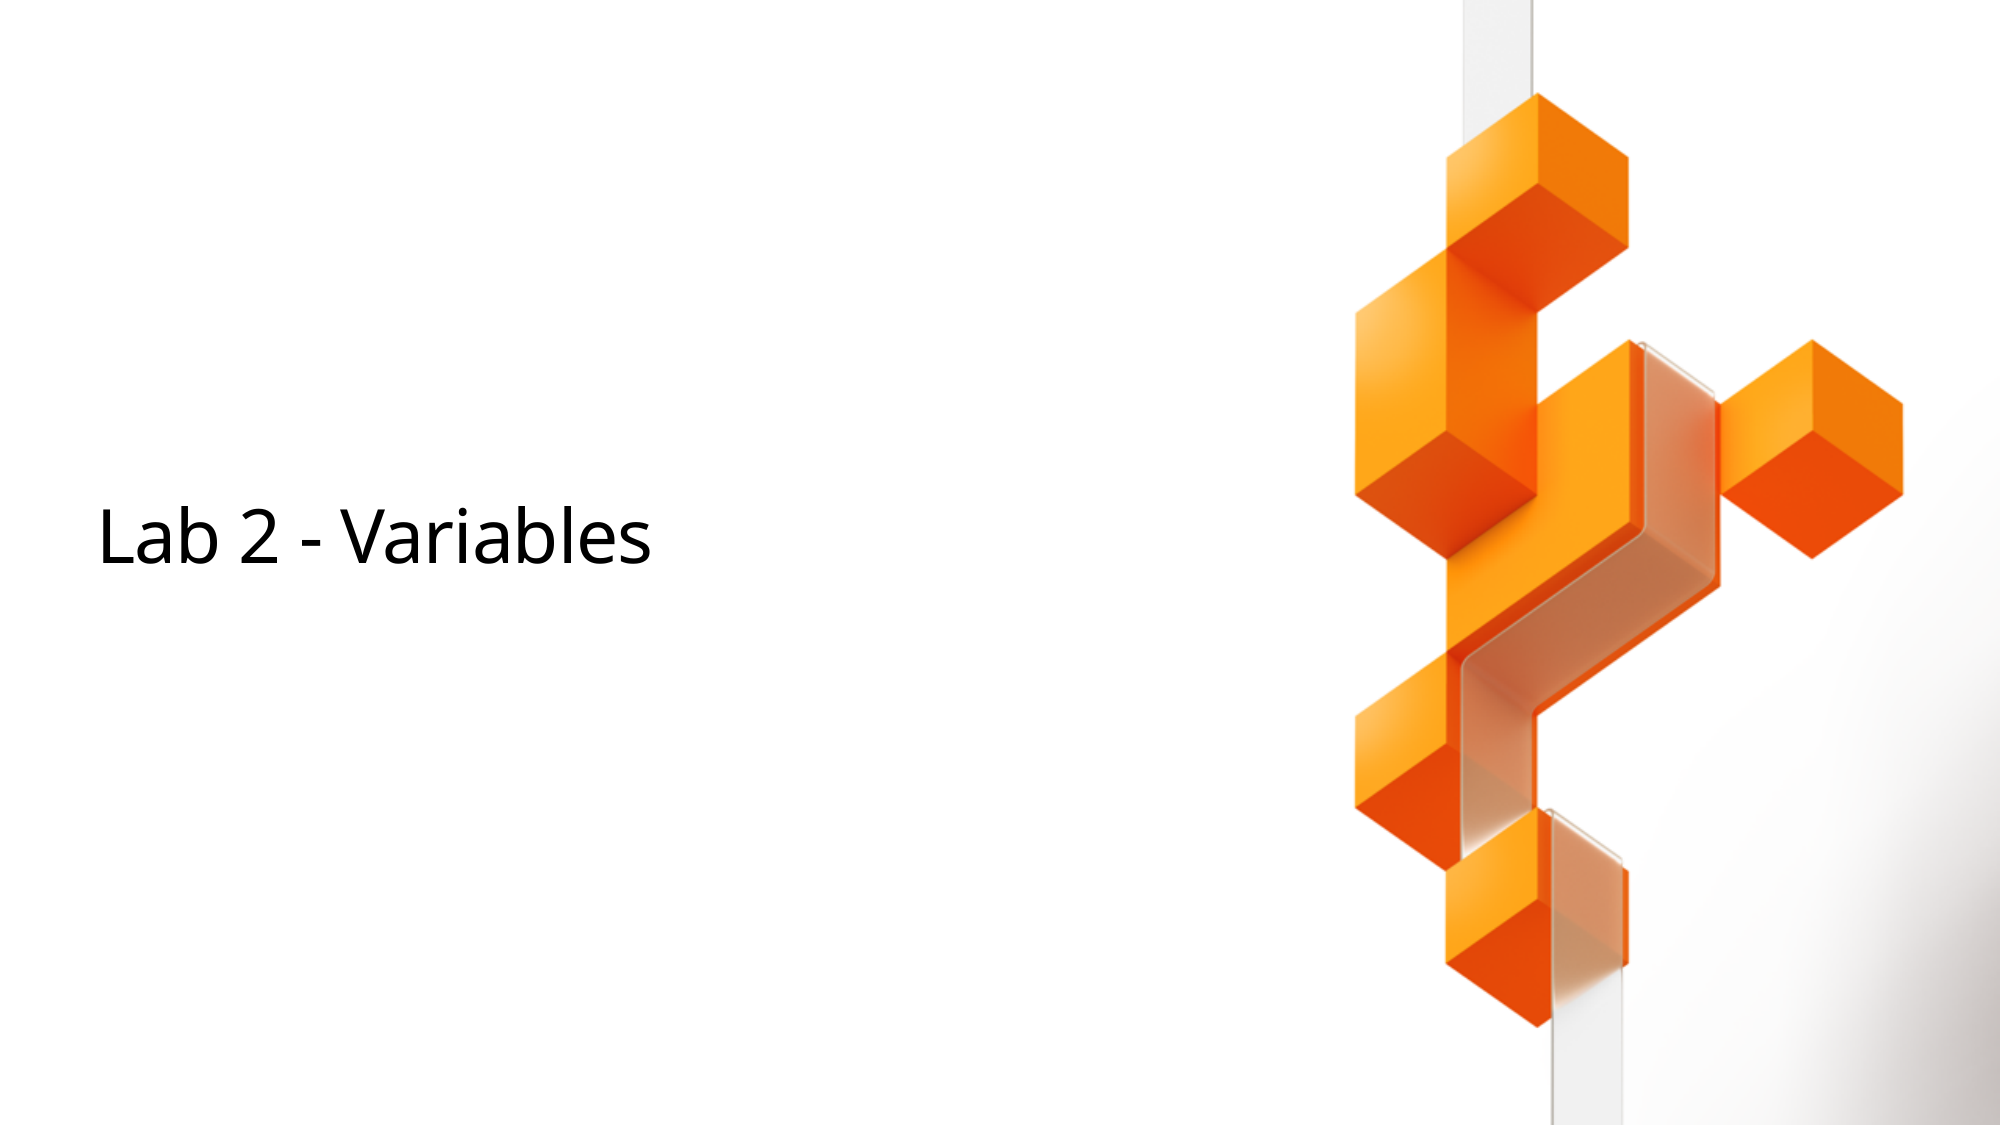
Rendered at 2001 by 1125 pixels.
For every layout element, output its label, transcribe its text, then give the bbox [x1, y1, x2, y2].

picture [1324, 0, 2000, 1125]
title Lab 2 - Variables [96, 498, 1000, 580]
